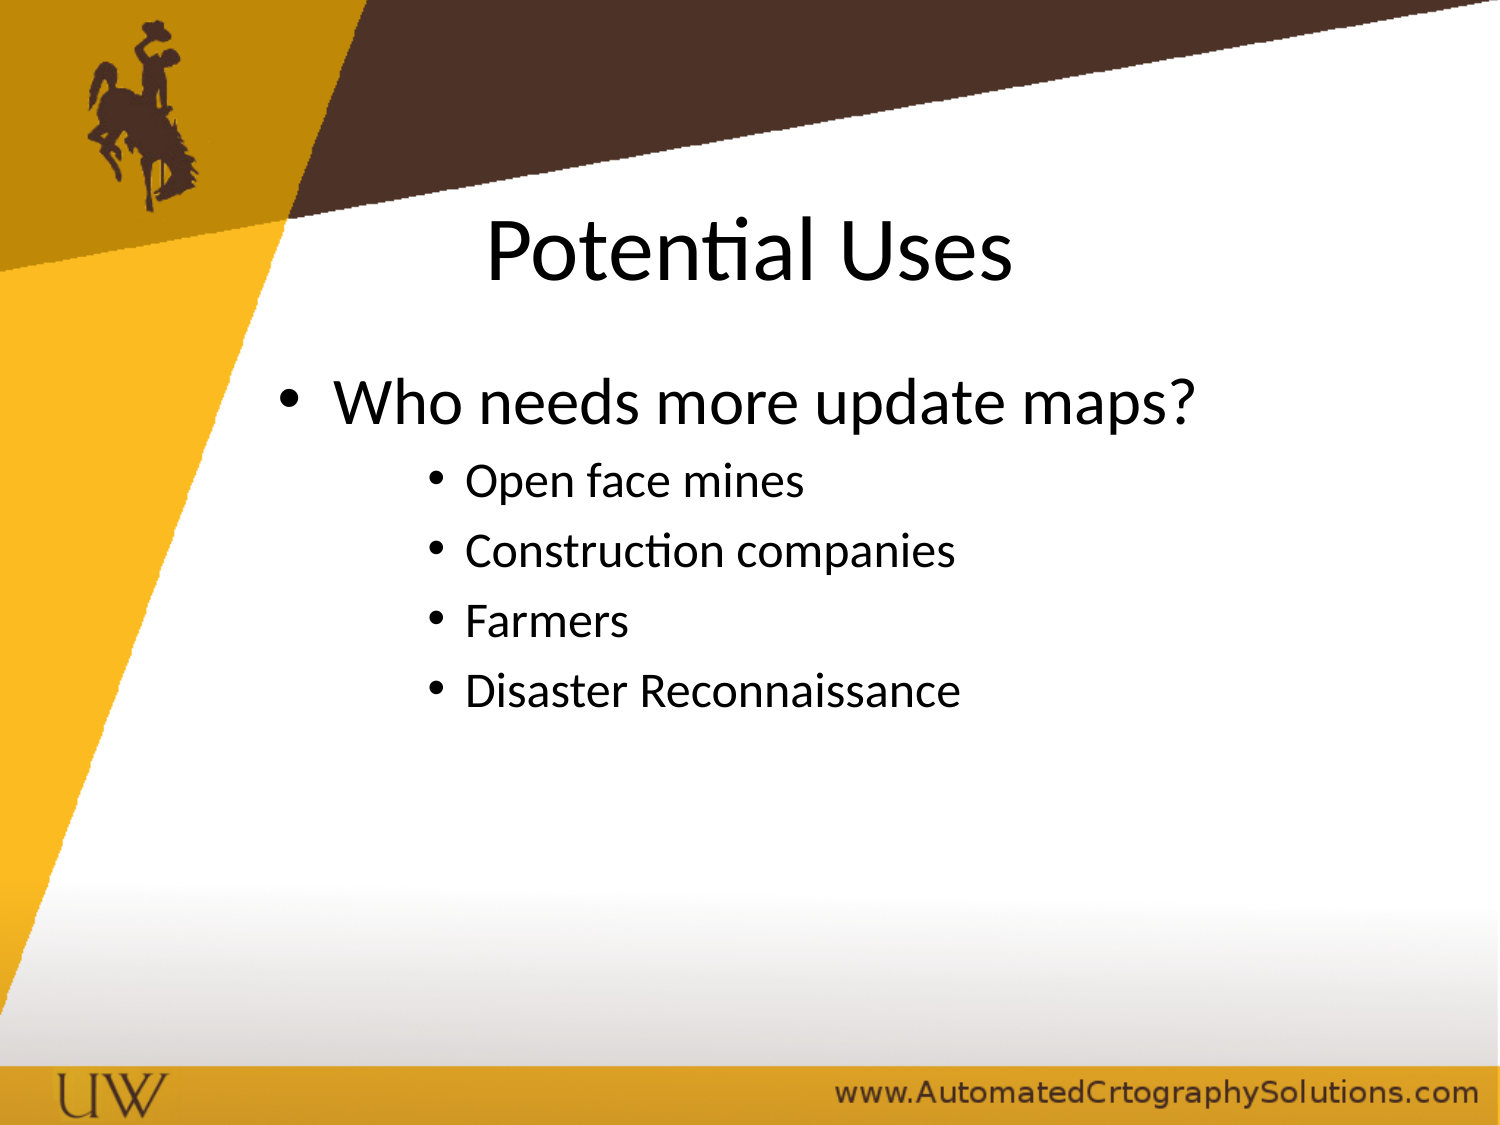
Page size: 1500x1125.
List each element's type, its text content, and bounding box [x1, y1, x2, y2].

list Who needs more update maps? Open face mines Construction companies Farmers Disaster Reconnaissance [262, 350, 1500, 918]
title Potential Uses [75, 149, 1425, 338]
picture [0, 0, 1500, 1125]
